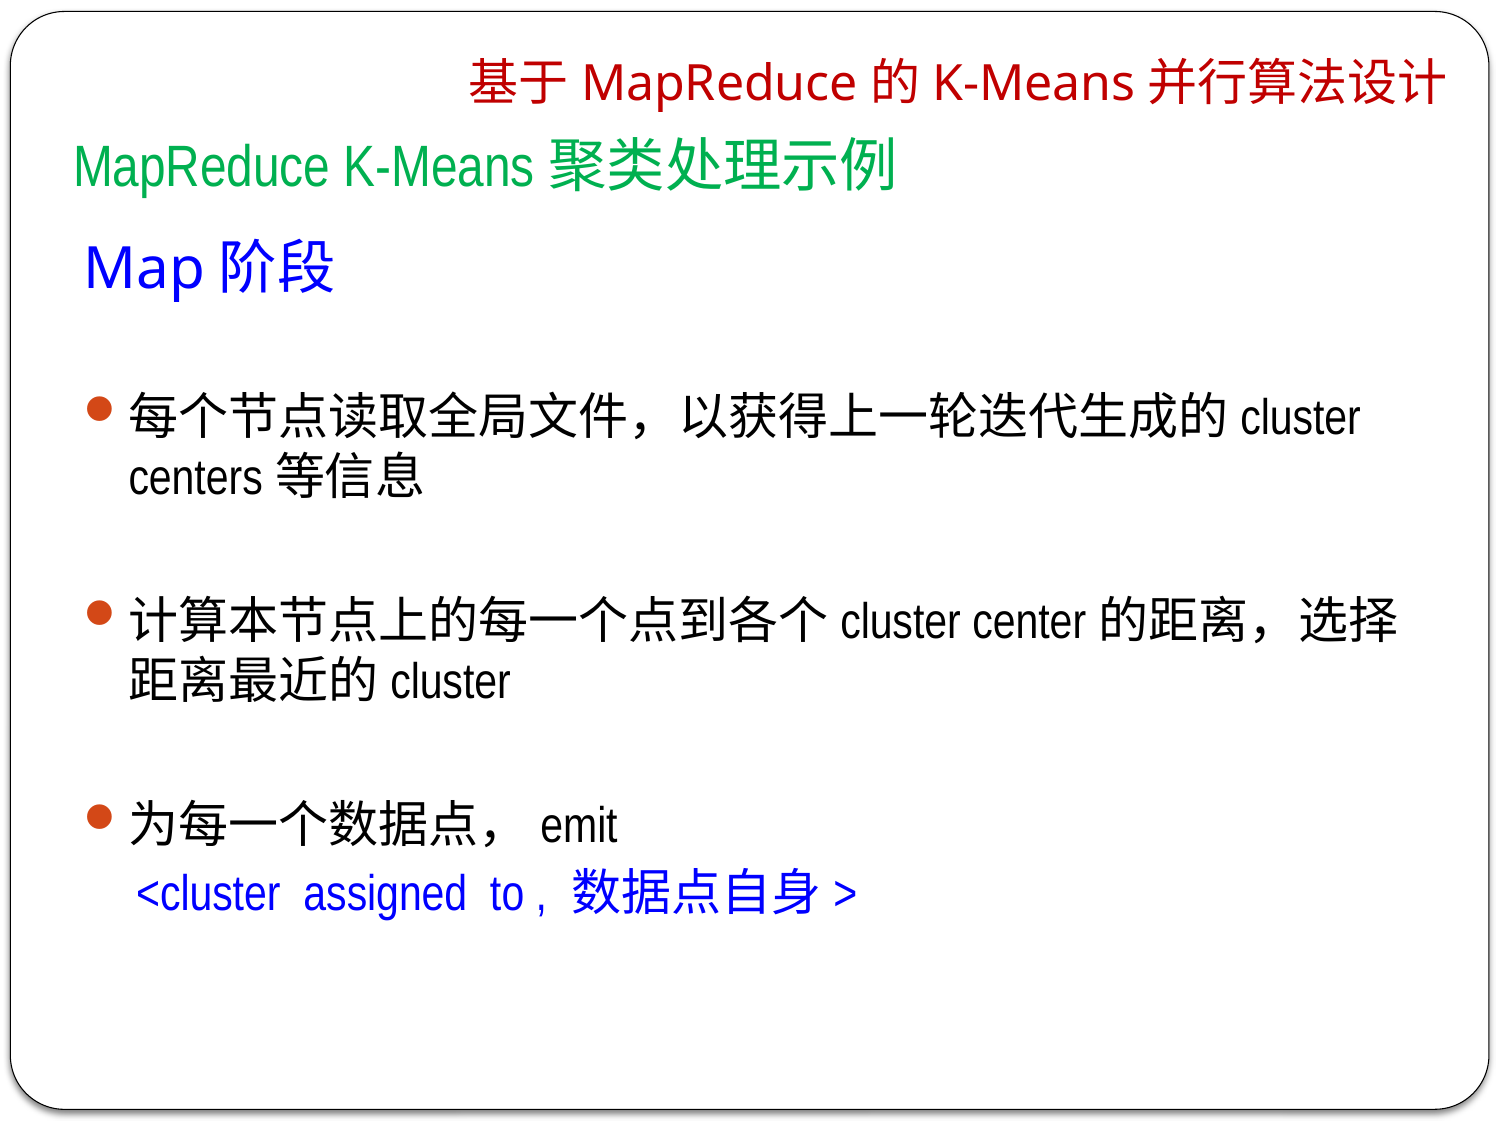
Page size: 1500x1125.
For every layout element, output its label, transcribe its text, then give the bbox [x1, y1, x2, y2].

text_box MapReduce K-Means聚类处理示例 [58, 120, 1025, 206]
list Map阶段 每个节点读取全局文件，以获得上一轮迭代生成的cluster centers等信息 计算本节点上的每一个点到各个cluster center的距离，选择距离最近的cluster 为每一个数据点，emit <cluster assigned to , 数据点自身> [68, 222, 1419, 1055]
text_box 基于MapReduce的K-Means并行算法设计 [190, 25, 1463, 126]
